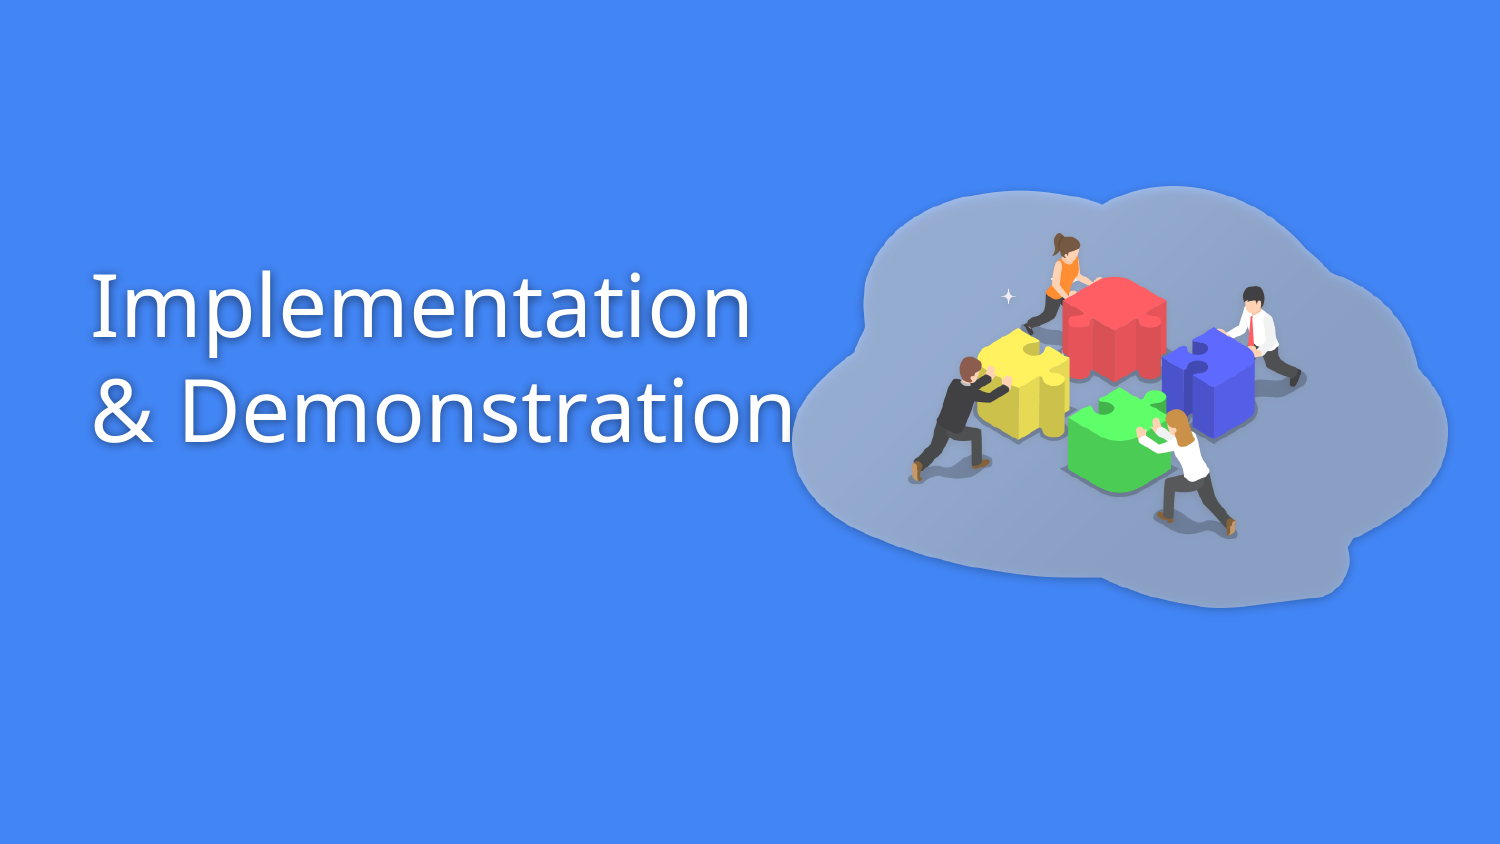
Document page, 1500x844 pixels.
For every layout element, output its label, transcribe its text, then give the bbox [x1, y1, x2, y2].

picture [767, 186, 1451, 608]
title Implementation & Demonstration [75, 271, 760, 438]
